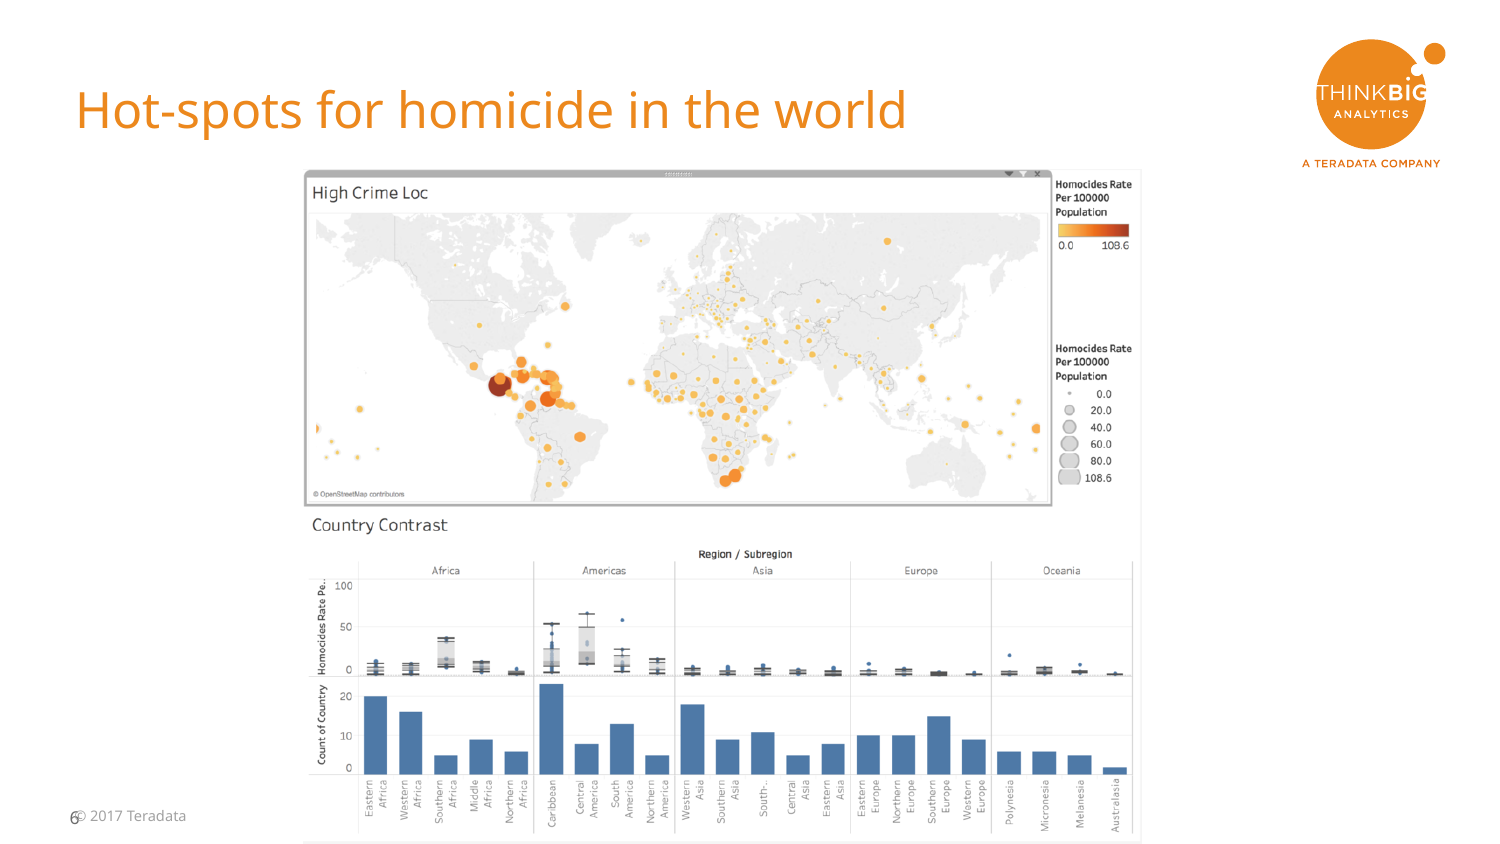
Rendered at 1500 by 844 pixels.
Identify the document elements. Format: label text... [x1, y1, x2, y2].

slide_number © 2017 Teradata [74, 806, 297, 825]
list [302, 169, 1142, 844]
title Hot-spots for homicide in the world [75, 54, 1258, 170]
